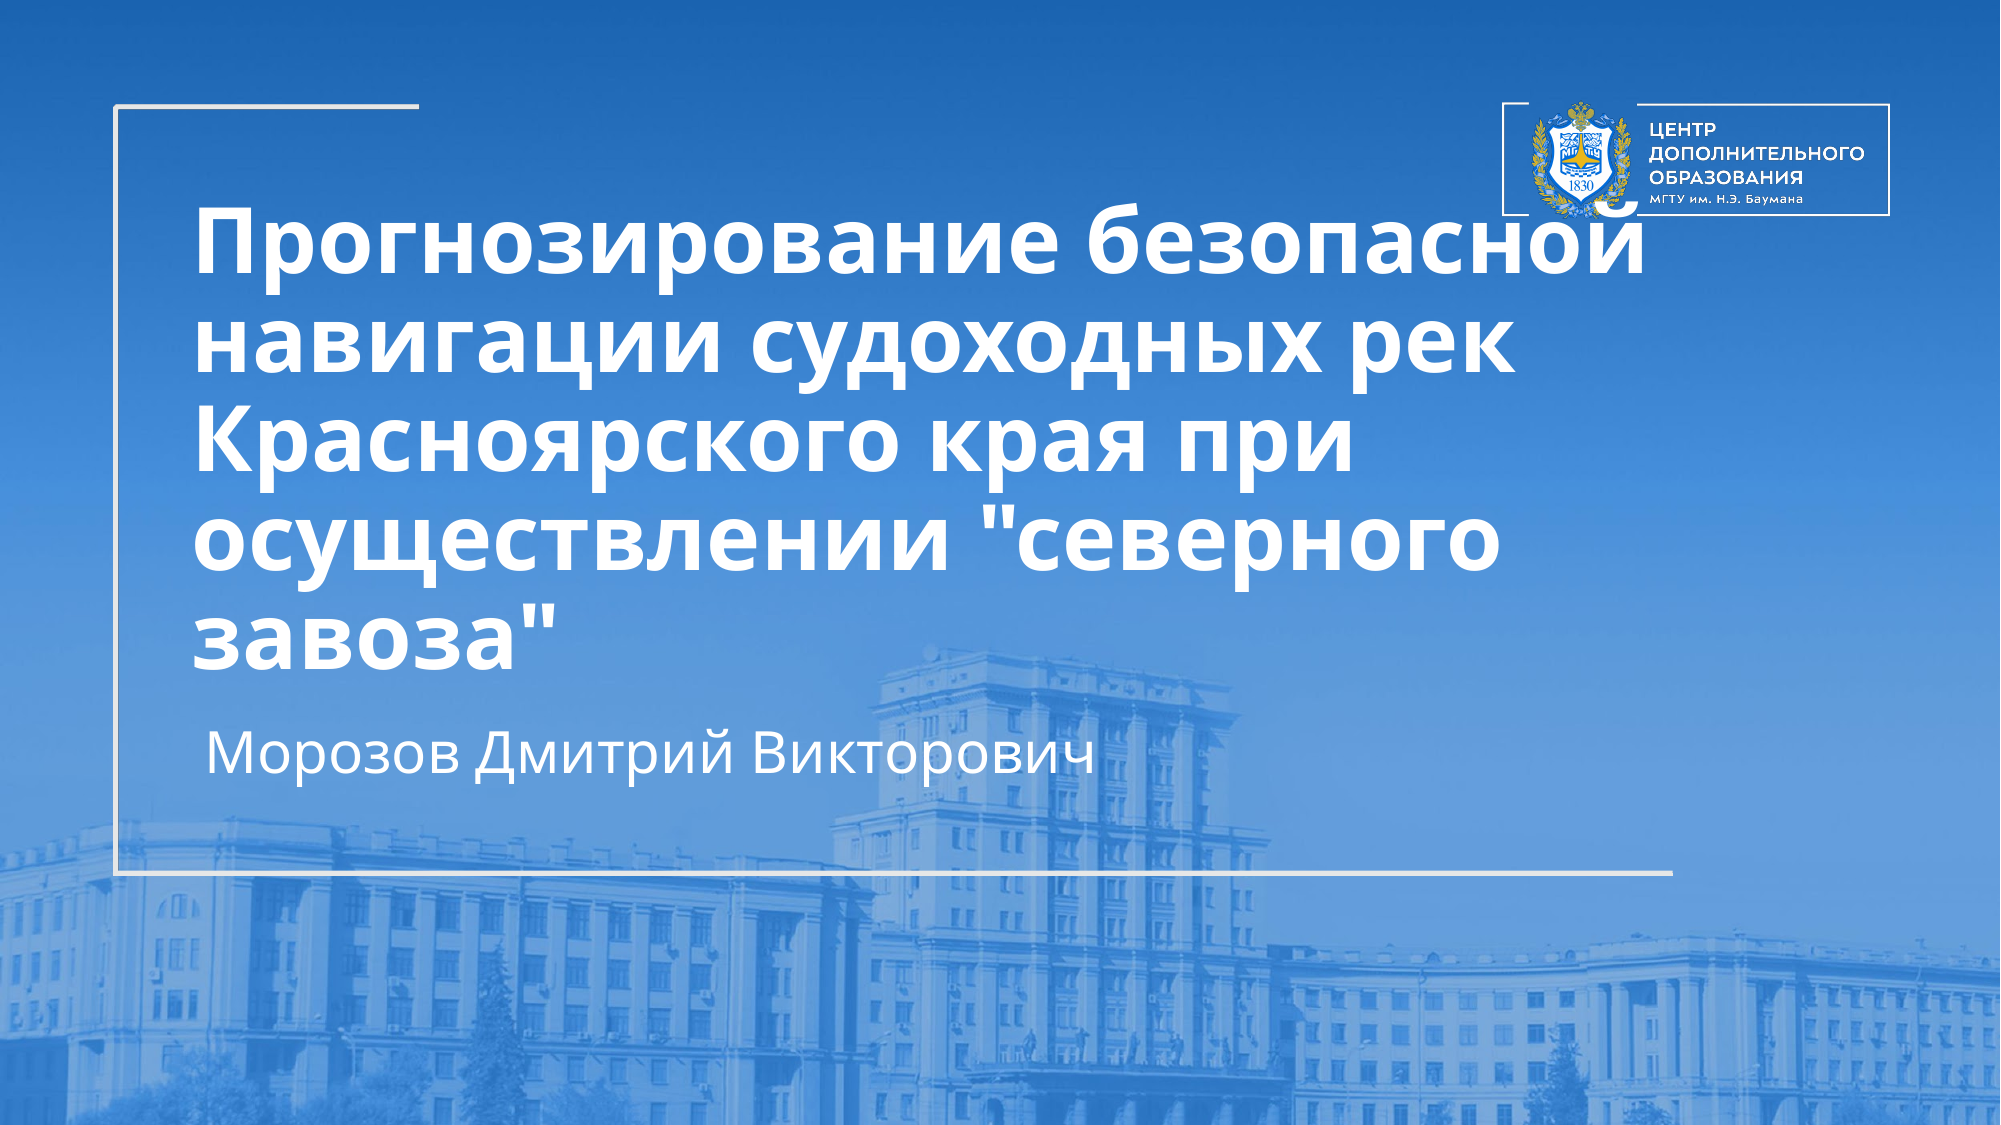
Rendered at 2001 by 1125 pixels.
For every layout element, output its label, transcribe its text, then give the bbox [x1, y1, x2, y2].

picture [0, 0, 2000, 1125]
title Прогнозирование безопасной навигации судоходных рек Красноярского края при осуществлении "северного завоза" [176, 136, 1673, 697]
subtitle Морозов Дмитрий Викторович [176, 715, 1673, 860]
